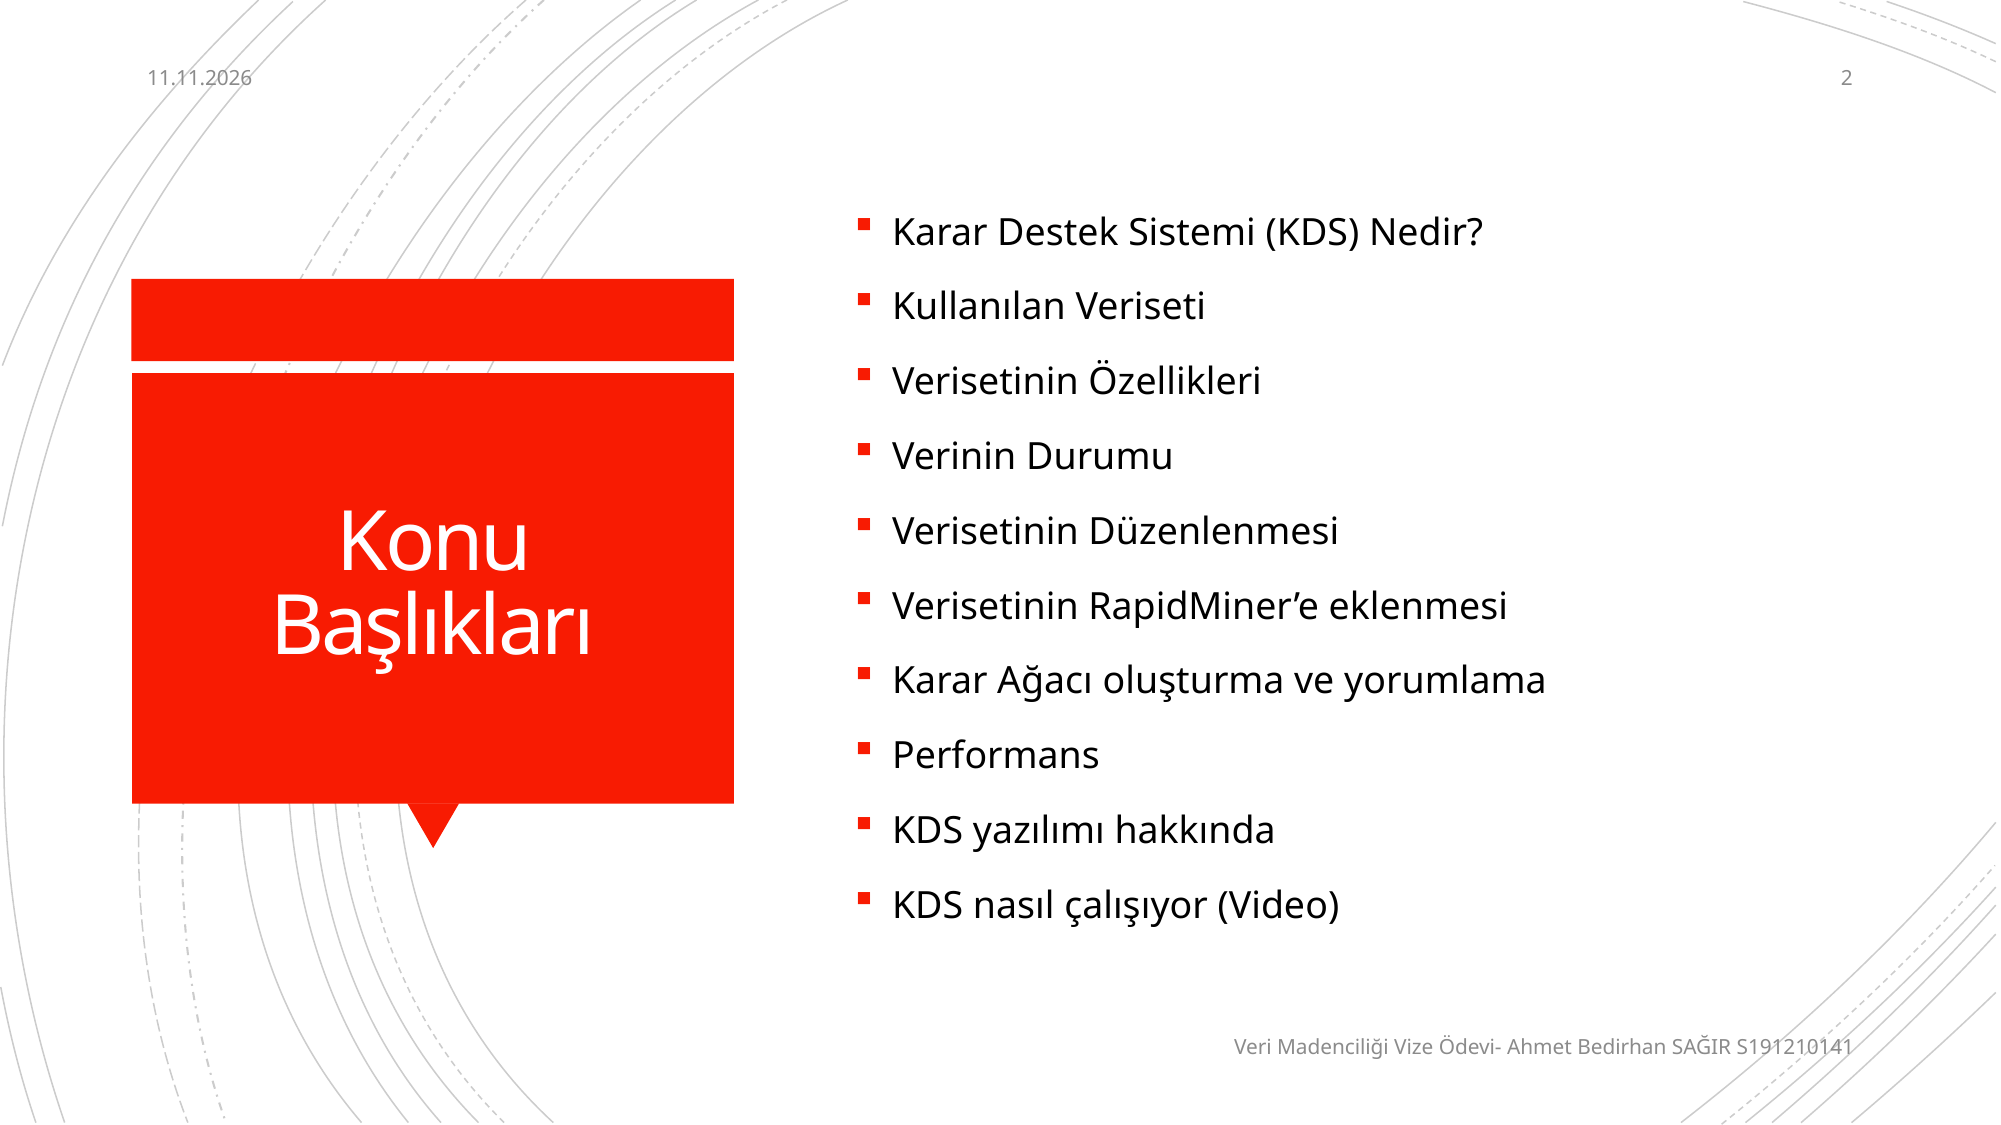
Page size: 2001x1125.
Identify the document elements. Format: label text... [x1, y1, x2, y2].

footer Veri Madenciliği Vize Ödevi- Ahmet Bedirhan SAĞIR S191210141 [131, 1021, 1869, 1074]
title Konu Başlıkları [145, 385, 720, 789]
slide_number 2 [1717, 52, 1868, 105]
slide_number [131, 52, 732, 105]
list Karar Destek Sistemi (KDS) Nedir? Kullanılan Veriseti Verisetinin Özellikleri Verinin Durumu Verisetinin Düzenlenmesi Verisetinin RapidMiner’e eklenmesi Karar Ağacı oluşturma ve yorumlama Performans KDS yazılımı hakkında KDS nasıl çalışıyor (Video) [839, 131, 1871, 993]
